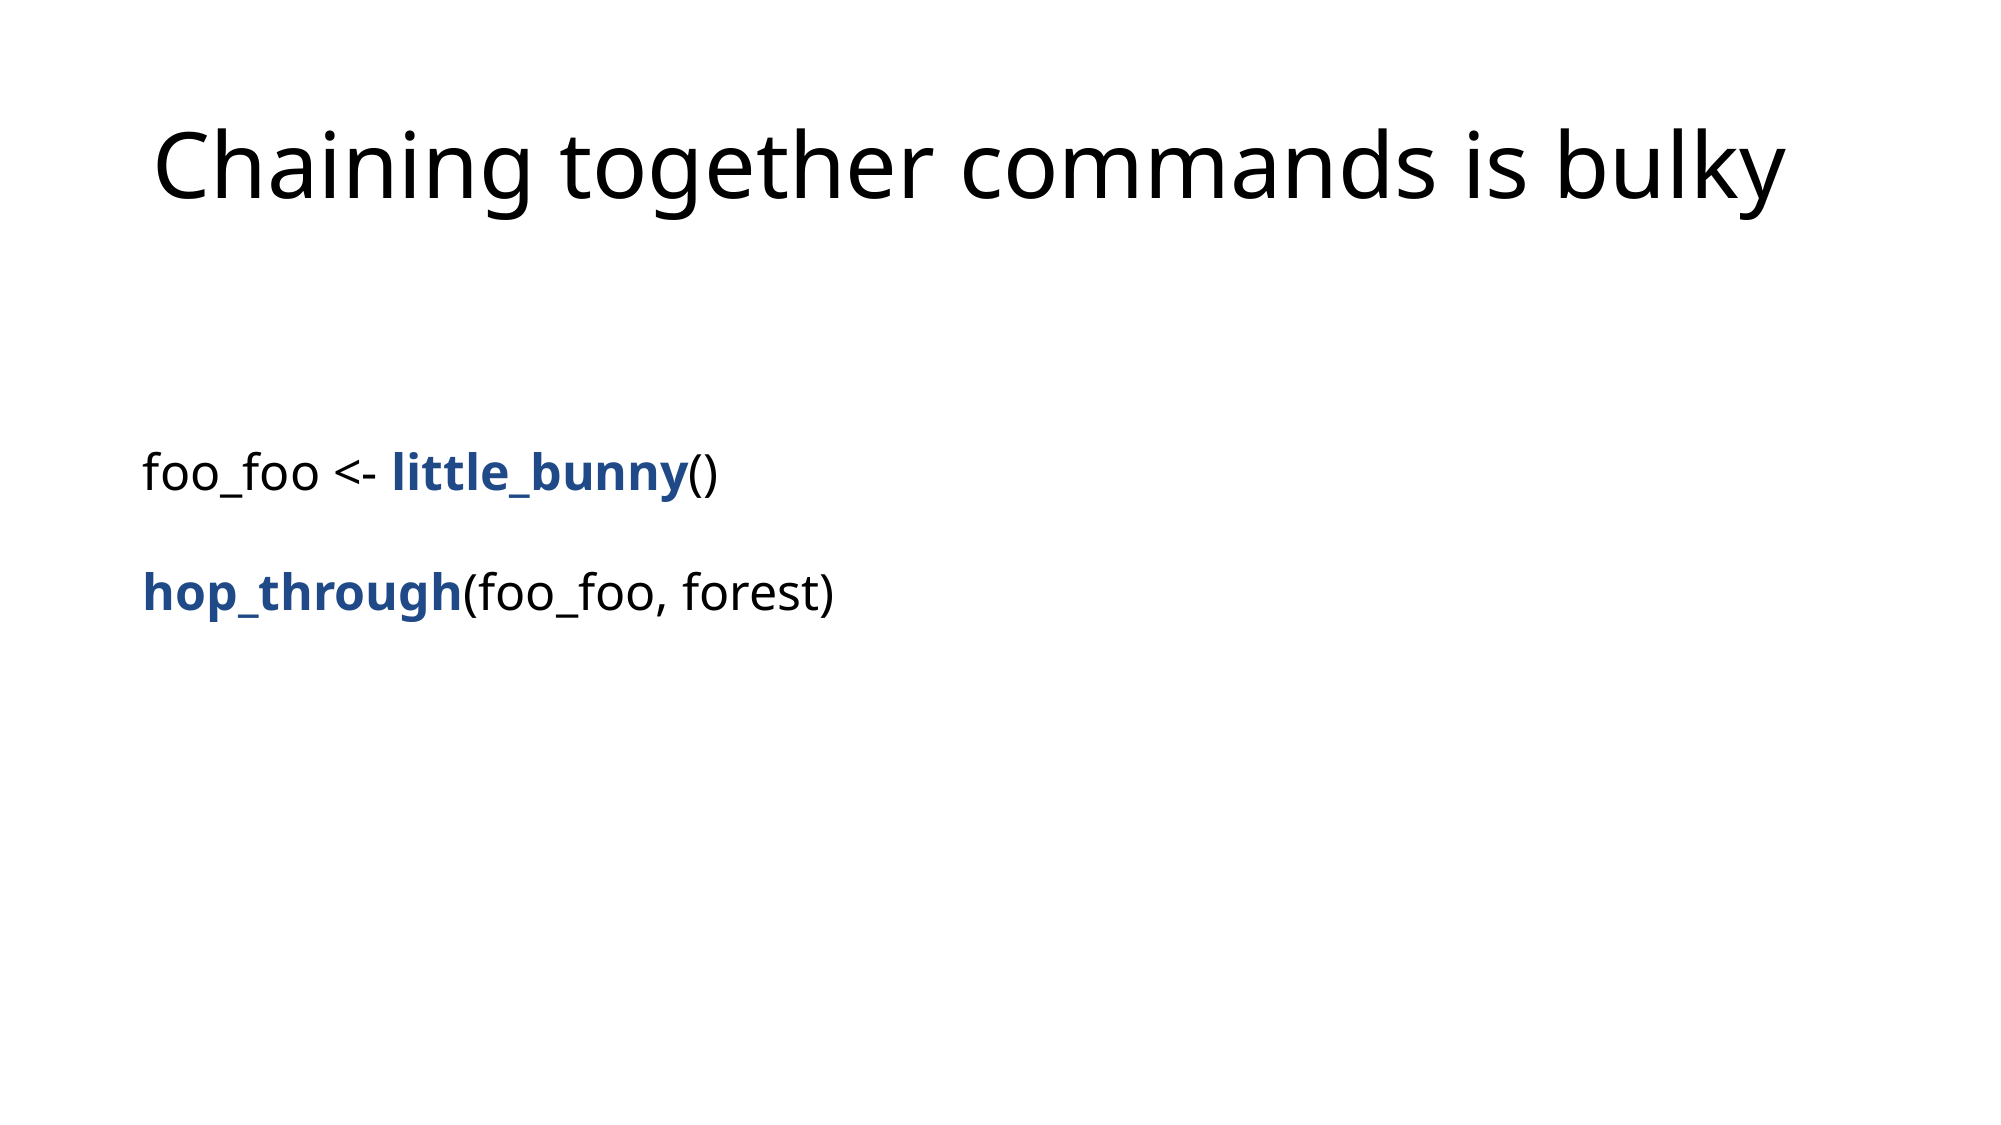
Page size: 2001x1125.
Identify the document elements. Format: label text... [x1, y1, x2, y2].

text_box foo_foo <- little_bunny() hop_through(foo_foo, forest) [128, 433, 851, 628]
title Chaining together commands is bulky [137, 59, 1863, 278]
